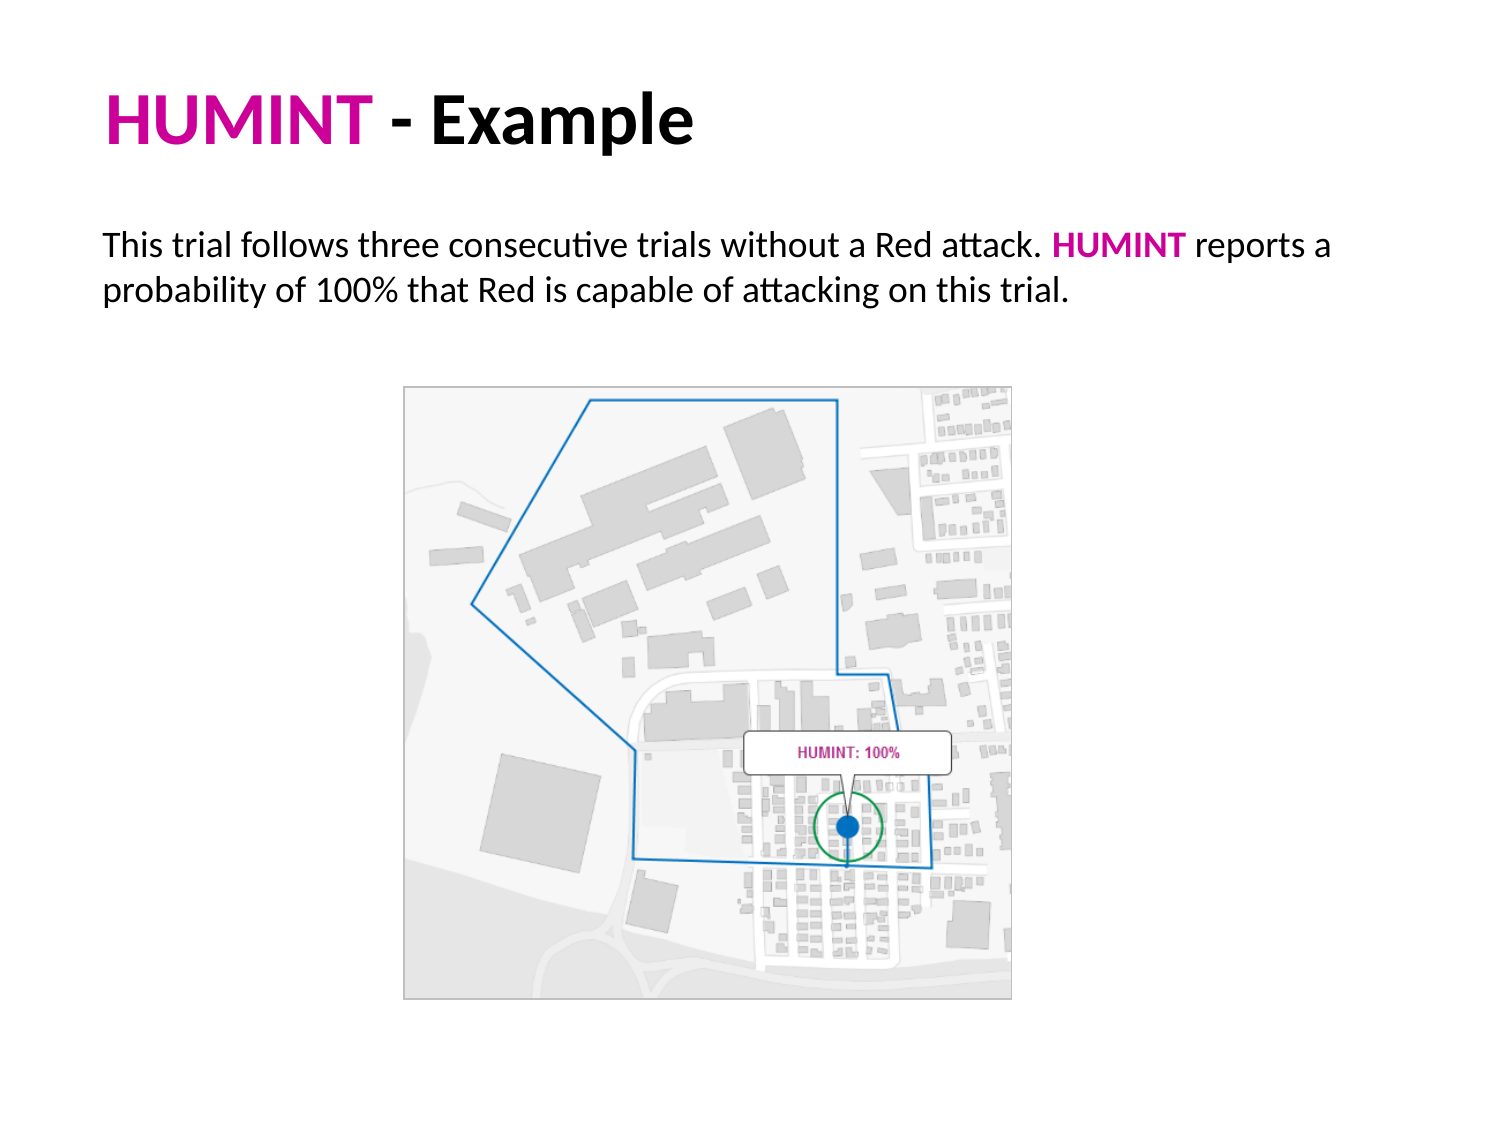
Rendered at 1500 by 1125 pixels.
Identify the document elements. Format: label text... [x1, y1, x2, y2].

picture [404, 387, 1011, 999]
text_box This trial follows three consecutive trials without a Red attack. HUMINT reports a probability of 100% that Red is capable of attacking on this trial. [87, 212, 1413, 318]
text_box HUMINT - Example [90, 62, 711, 168]
